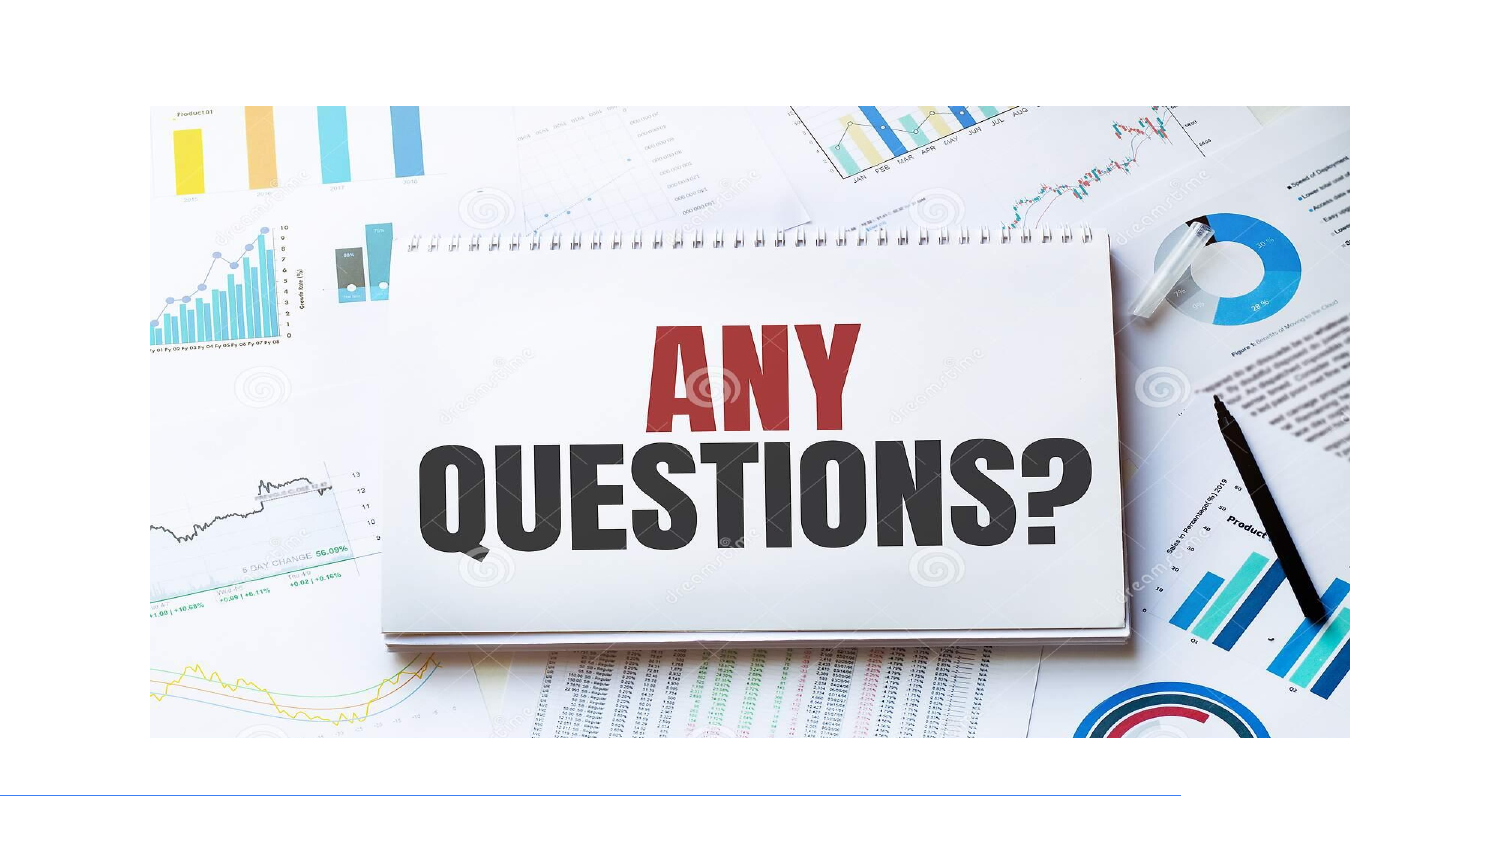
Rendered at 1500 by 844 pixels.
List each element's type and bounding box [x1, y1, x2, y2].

picture [149, 105, 1351, 738]
